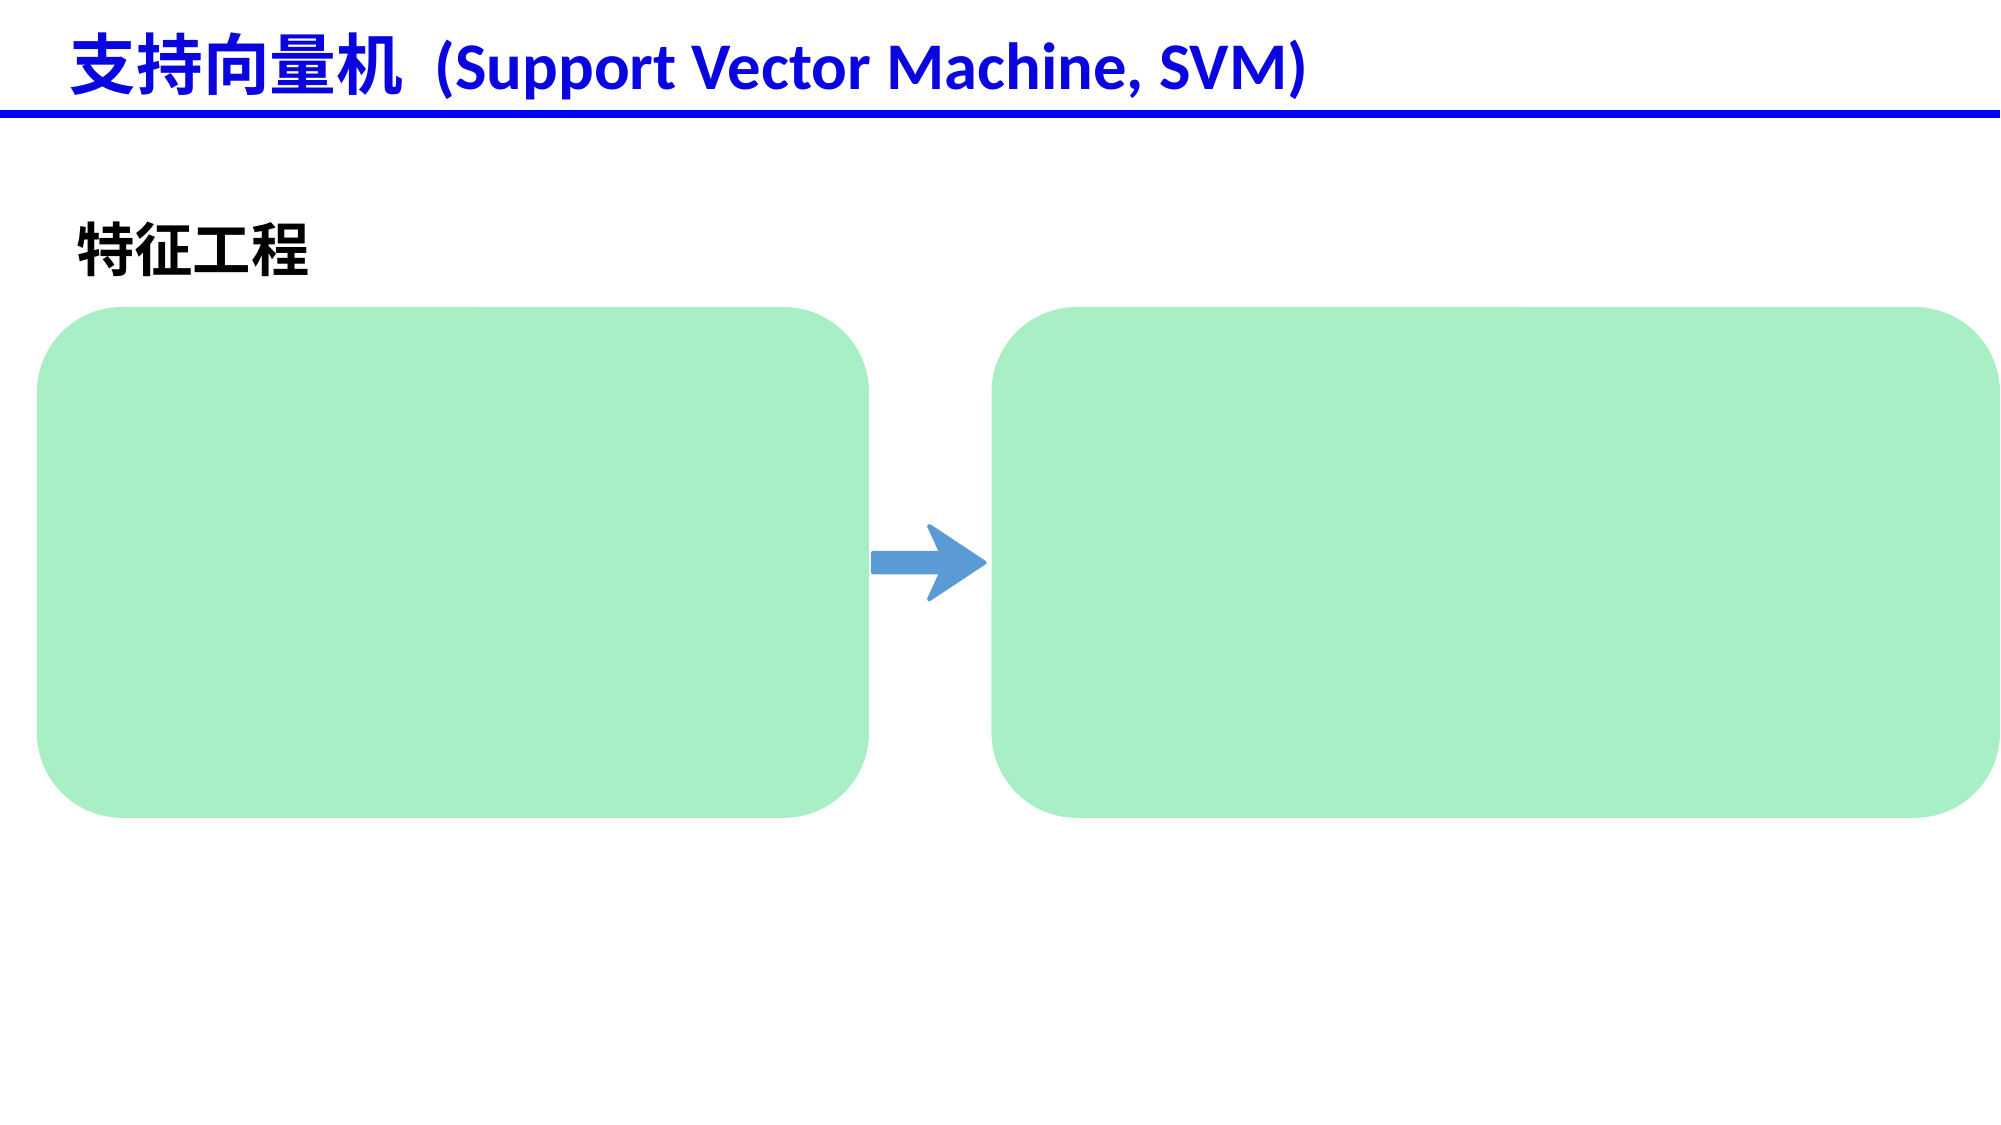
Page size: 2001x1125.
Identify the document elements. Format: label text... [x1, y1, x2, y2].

text_box [869, 523, 988, 603]
title 支持向量机 (Support Vector Machine, SVM) [54, 21, 1780, 114]
text_box 特征工程 [61, 170, 348, 291]
